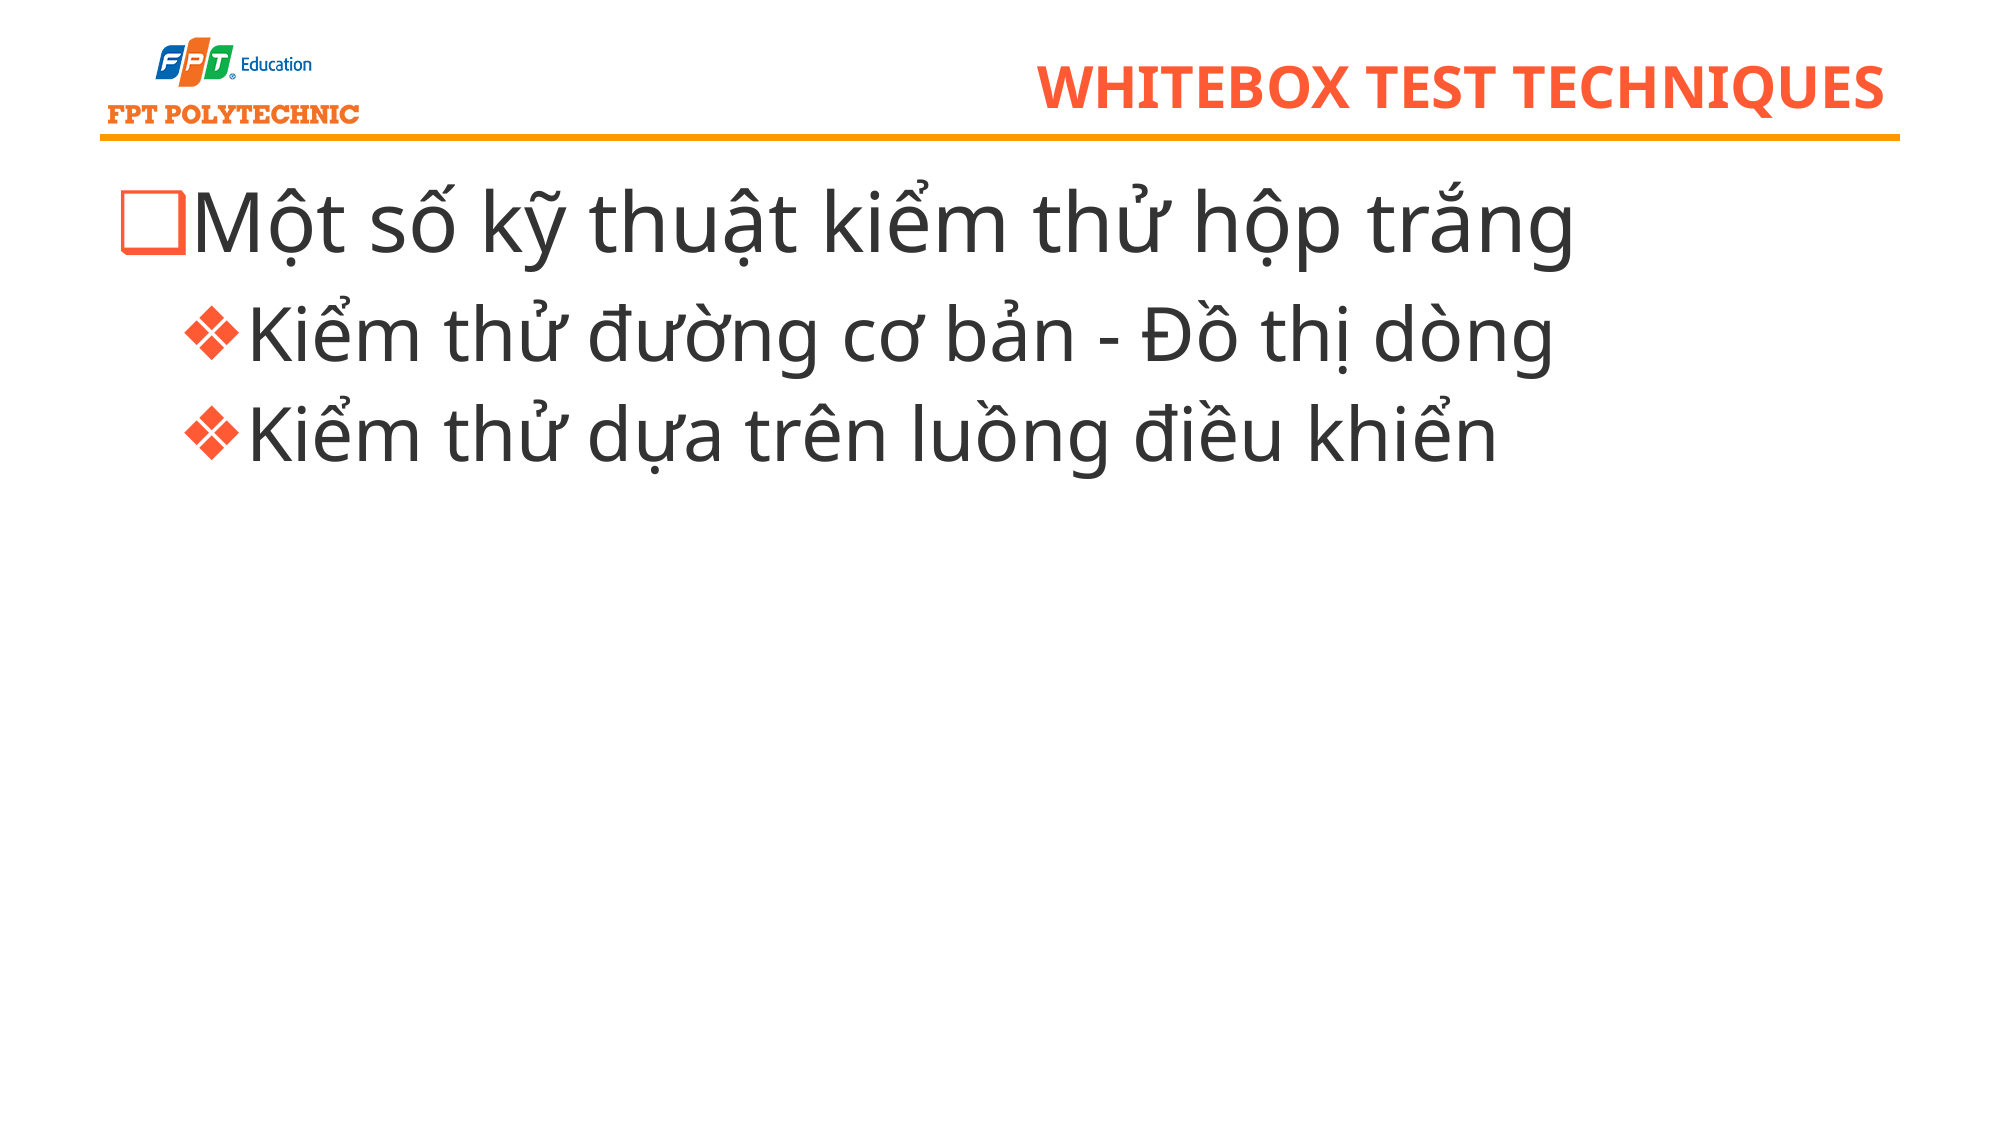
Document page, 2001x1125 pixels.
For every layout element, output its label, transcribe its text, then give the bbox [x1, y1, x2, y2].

text_box Một số kỹ thuật kiểm thử hộp trắng [101, 153, 1900, 284]
title whitebox test techniques [366, 45, 1900, 125]
picture [99, 135, 367, 143]
picture [99, 25, 367, 134]
text_box Kiểm thử đường cơ bản - Đồ thị dòng Kiểm thử dựa trên luồng điều khiển [101, 279, 1988, 1114]
